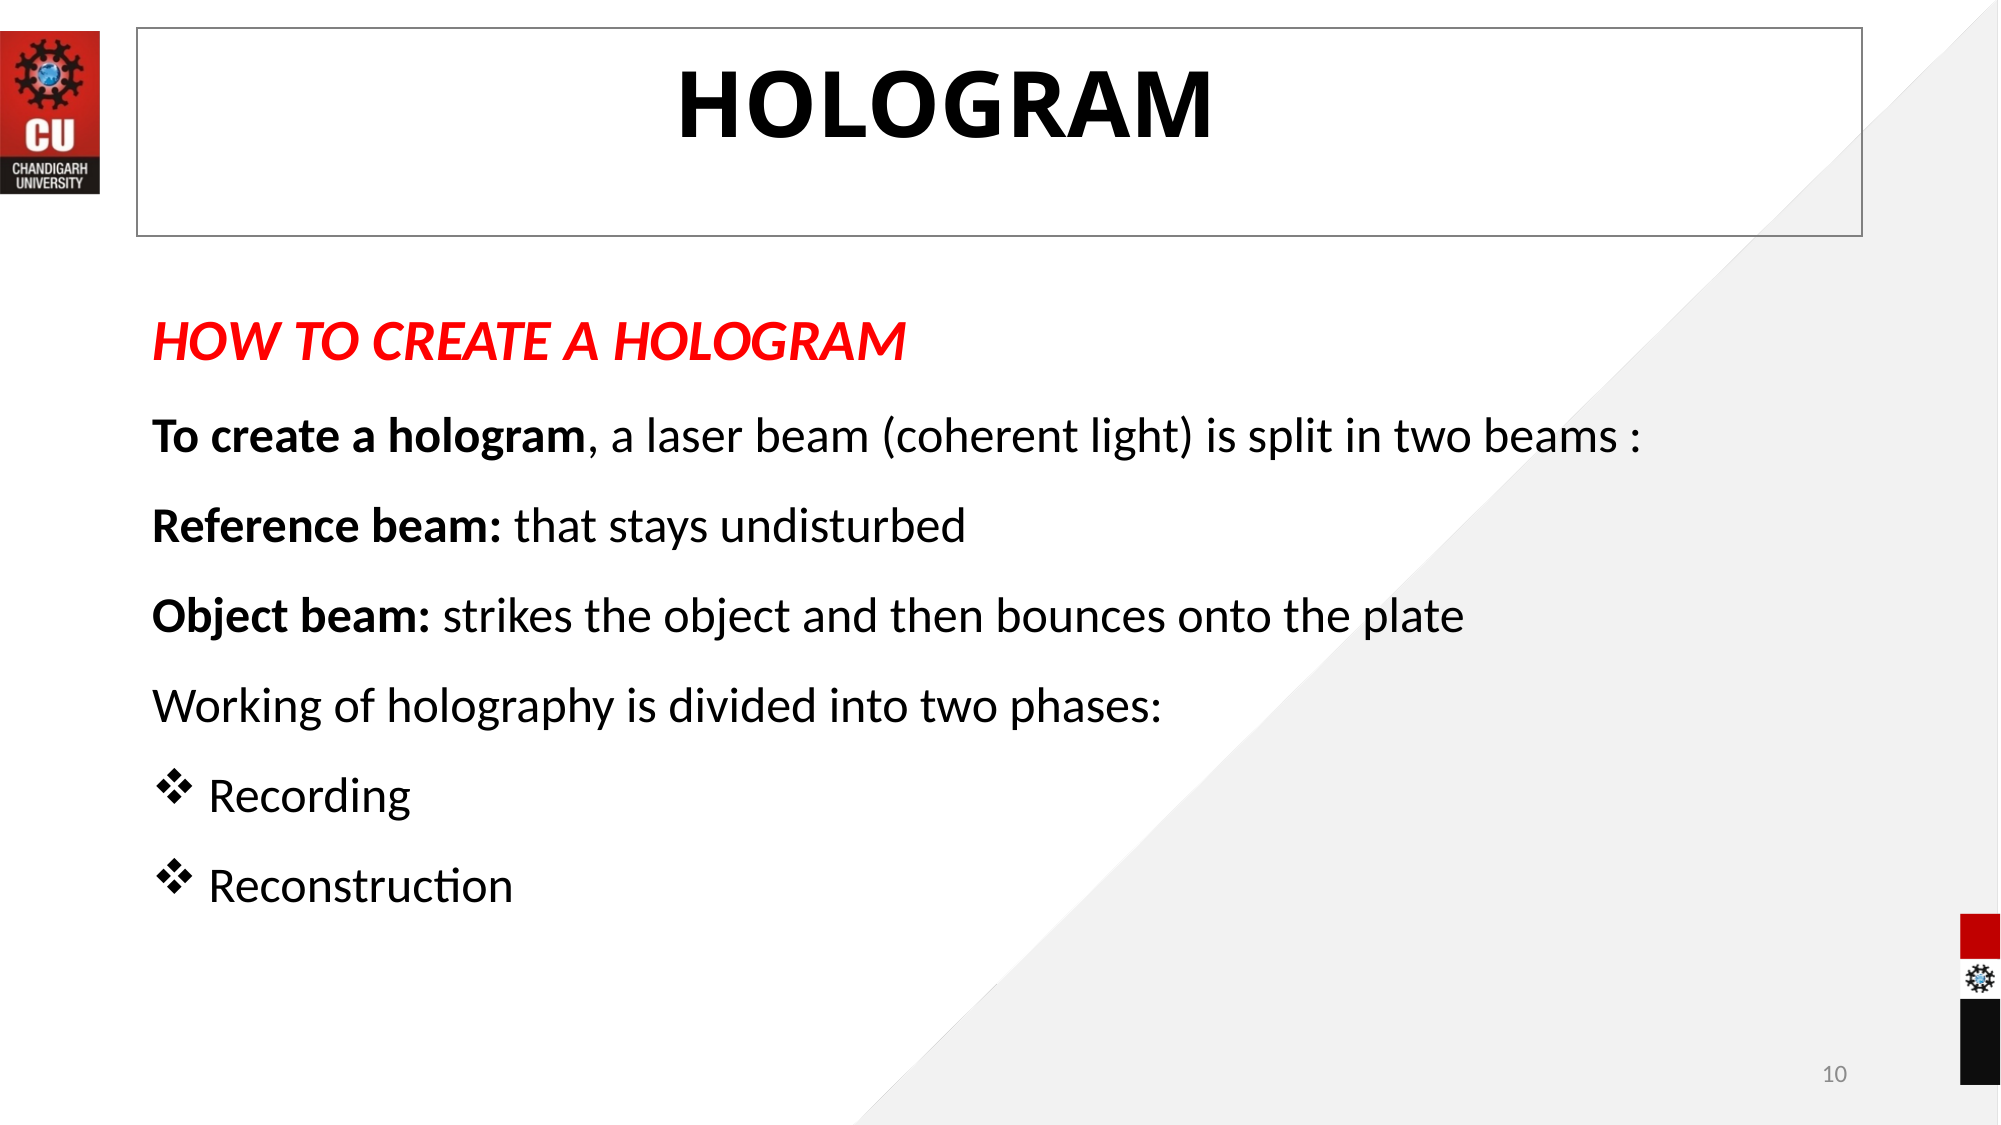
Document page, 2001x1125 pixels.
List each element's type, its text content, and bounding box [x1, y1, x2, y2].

text_box [136, 27, 1863, 237]
picture [0, 0, 2001, 1125]
slide_number 10 [1412, 1042, 1863, 1103]
text_box HOLOGRAM [580, 50, 1312, 205]
text_box HOW TO CREATE A HOLOGRAM To create a hologram, a laser beam (coherent light) is split in two beams : Reference beam: that stays undisturbed Object beam: strikes the object and then bounces onto the plate Working of holography is divided into two phases: Recording Reconstruction [137, 259, 1733, 920]
